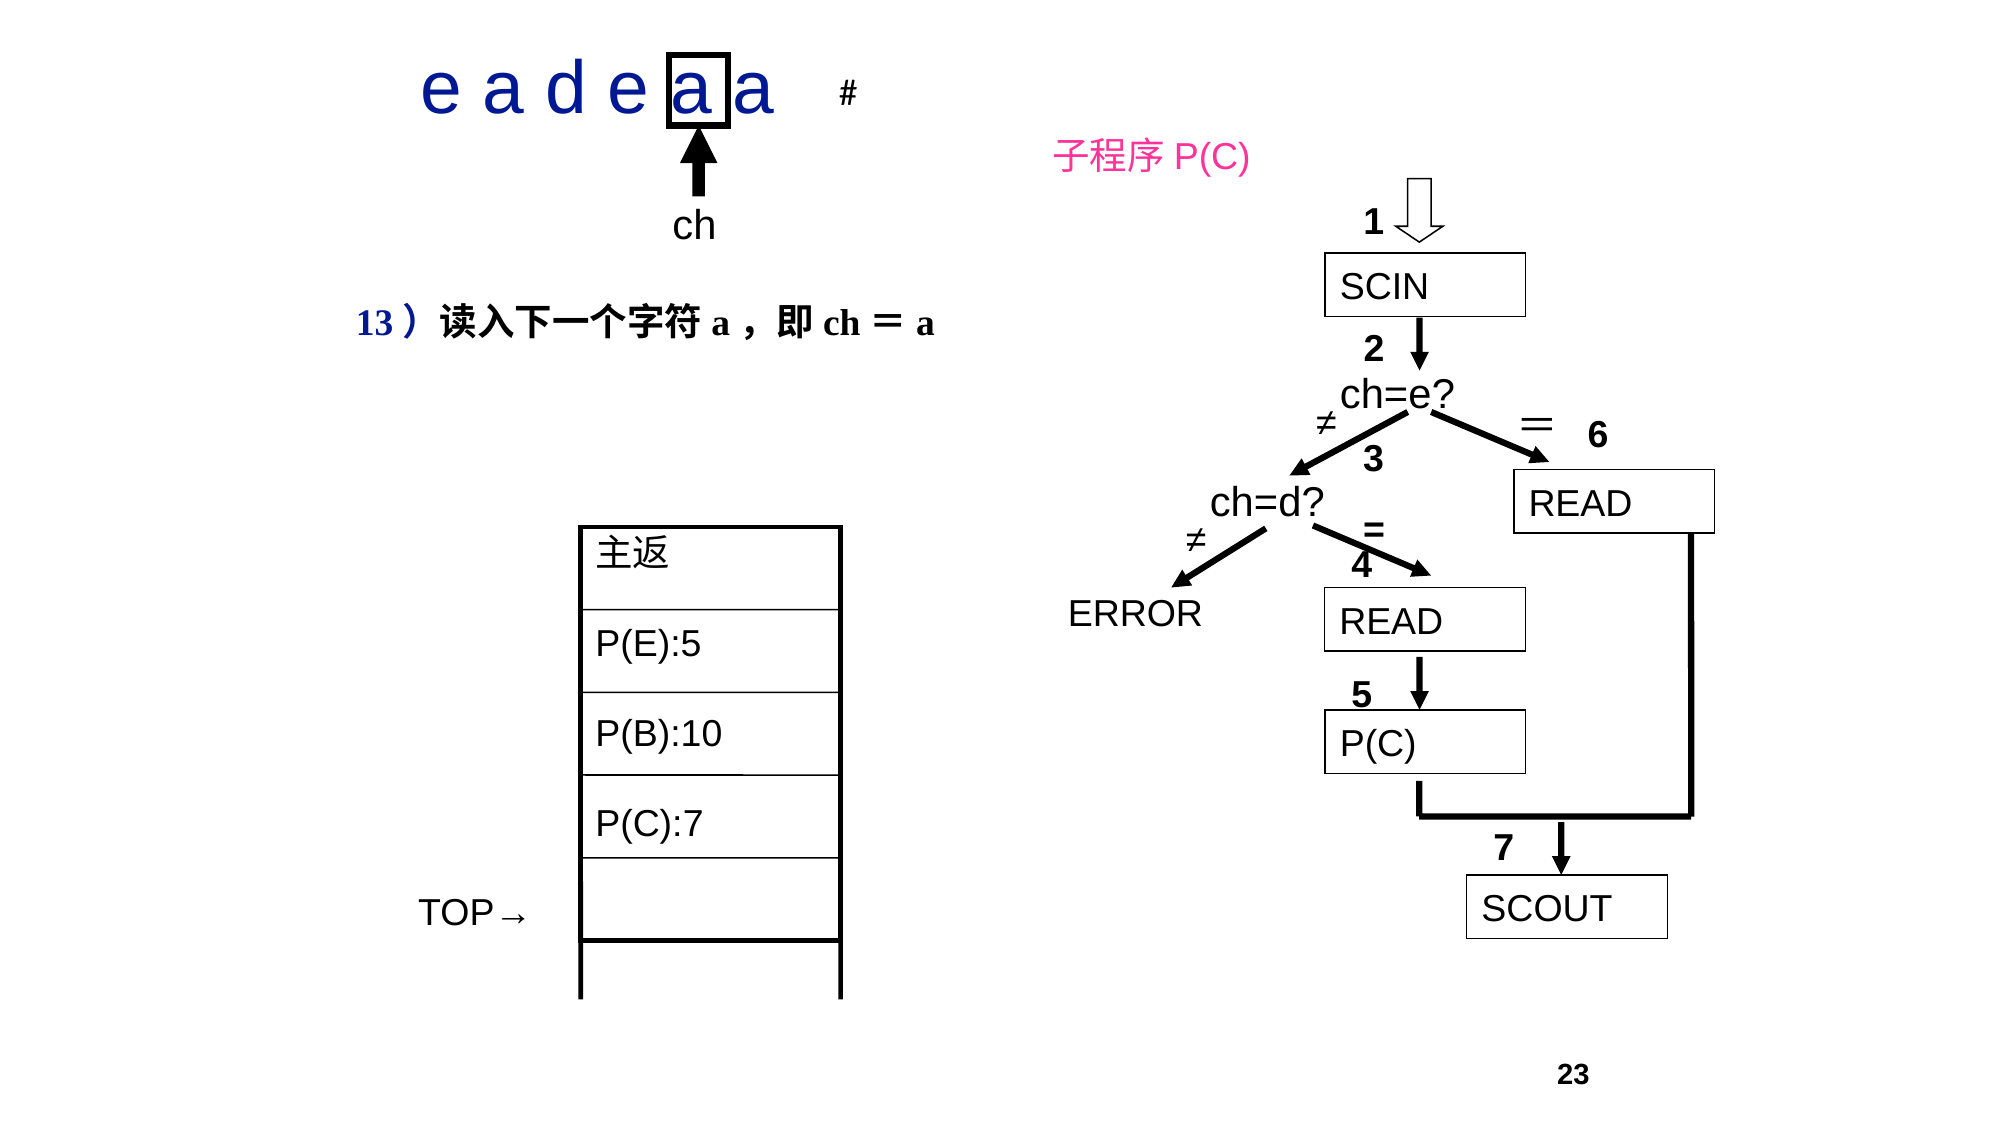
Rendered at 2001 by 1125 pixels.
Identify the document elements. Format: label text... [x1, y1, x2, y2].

text_box 主返 P(E):5 P(B):10 P(C):7 [580, 858, 841, 941]
text_box TOP→ [403, 880, 581, 941]
text_box 主返 P(E):5 P(B):10 P(C):7 [580, 527, 841, 609]
text_box 主返 P(E):5 P(B):10 P(C):7 [580, 610, 841, 692]
text_box # [824, 60, 873, 121]
text_box e a d e a a [405, 30, 790, 136]
slide_number 23 [1407, 1042, 1605, 1103]
text_box 13）读入下一个字符a，即ch＝a [303, 290, 1053, 351]
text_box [657, 54, 741, 256]
text_box 子程序P(C) [1037, 124, 1388, 185]
text_box 主返 P(E):5 P(B):10 P(C):7 [580, 693, 841, 857]
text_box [1053, 178, 1715, 939]
